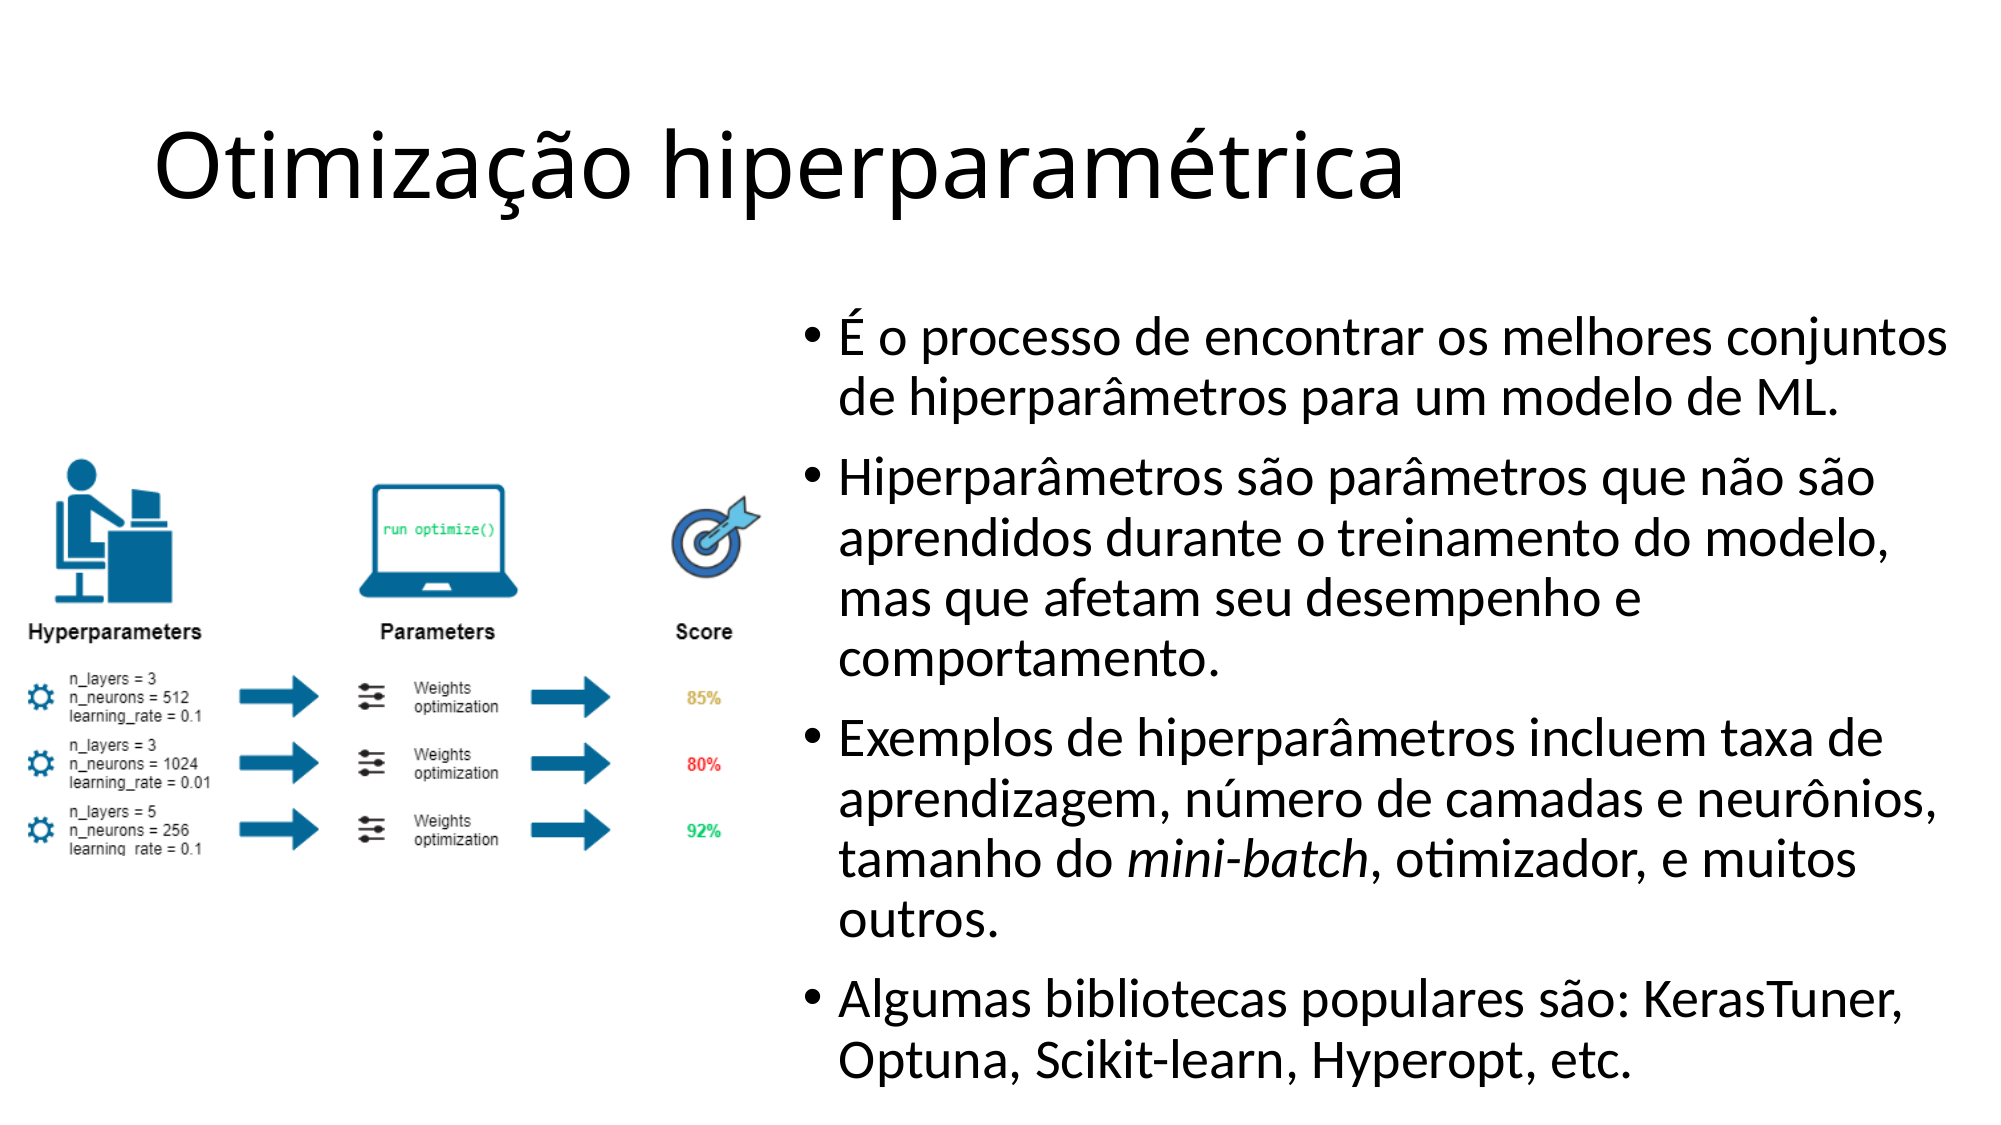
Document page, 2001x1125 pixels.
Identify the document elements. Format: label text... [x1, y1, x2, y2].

picture [27, 456, 764, 856]
title Otimização hiperparamétrica [137, 59, 1863, 278]
list É o processo de encontrar os melhores conjuntos de hiperparâmetros para um modelo de ML. Hiperparâmetros são parâmetros que não são aprendidos durante o treinamento do modelo, mas que afetam seu desempenho e comportamento. Exemplos de hiperparâmetros incluem taxa de aprendizagem, número de camadas e neurônios, tamanho do mini-batch, otimizador, e muitos outros. Algumas bibliotecas populares são: KerasTuner, Optuna, Scikit-learn, Hyperopt, etc. [787, 299, 1973, 1125]
